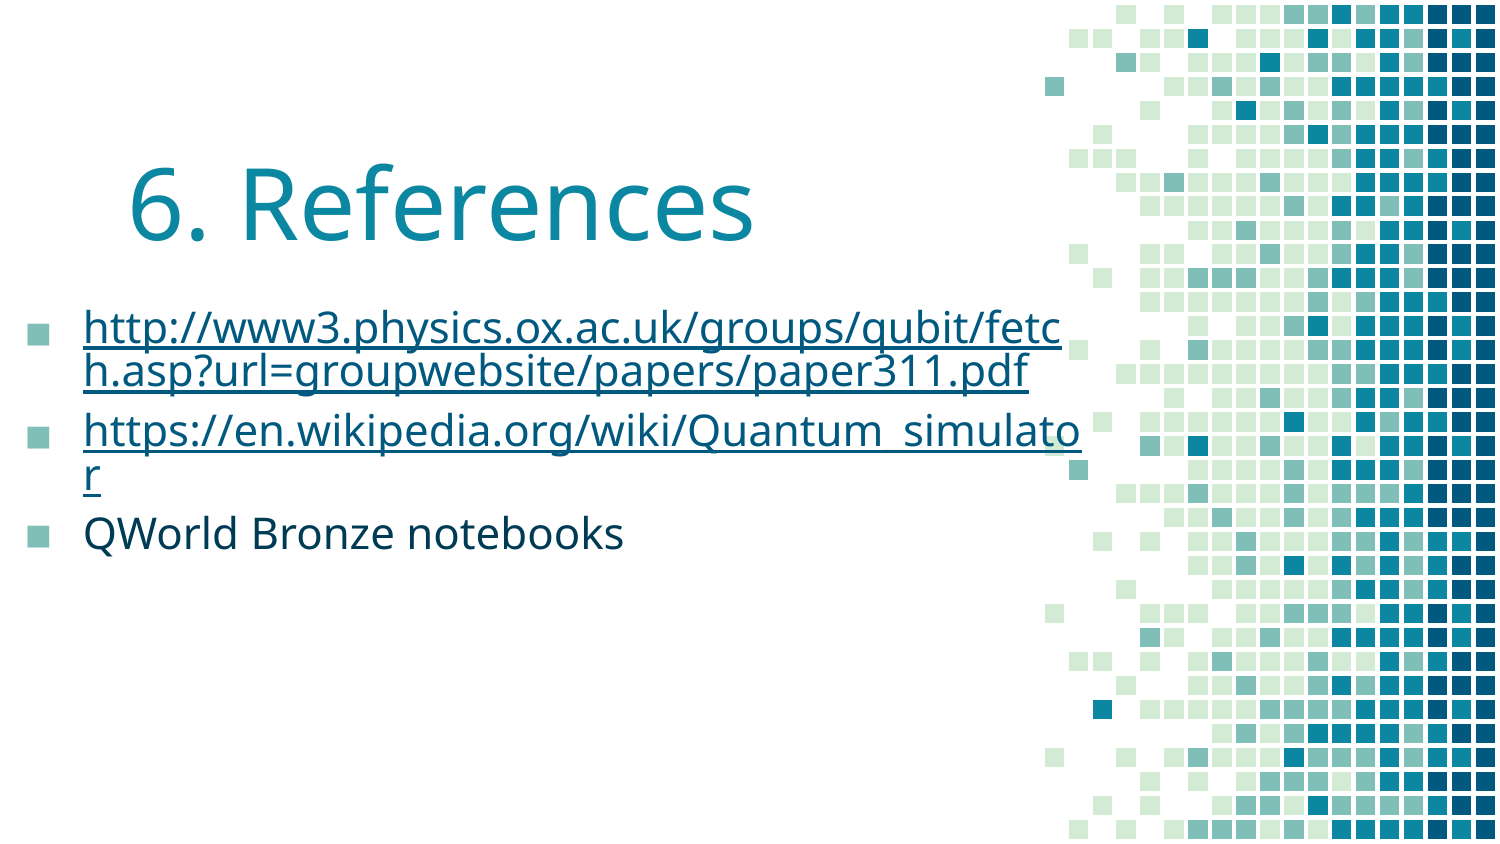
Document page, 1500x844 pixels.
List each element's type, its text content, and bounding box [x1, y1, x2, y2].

list http://www3.physics.ox.ac.uk/groups/qubit/fetch.asp?url=groupwebsite/papers/paper311.pdf https://en.wikipedia.org/wiki/Quantum_simulator QWorld Bronze notebooks [0, 284, 1102, 586]
title 6. References [112, 84, 977, 275]
